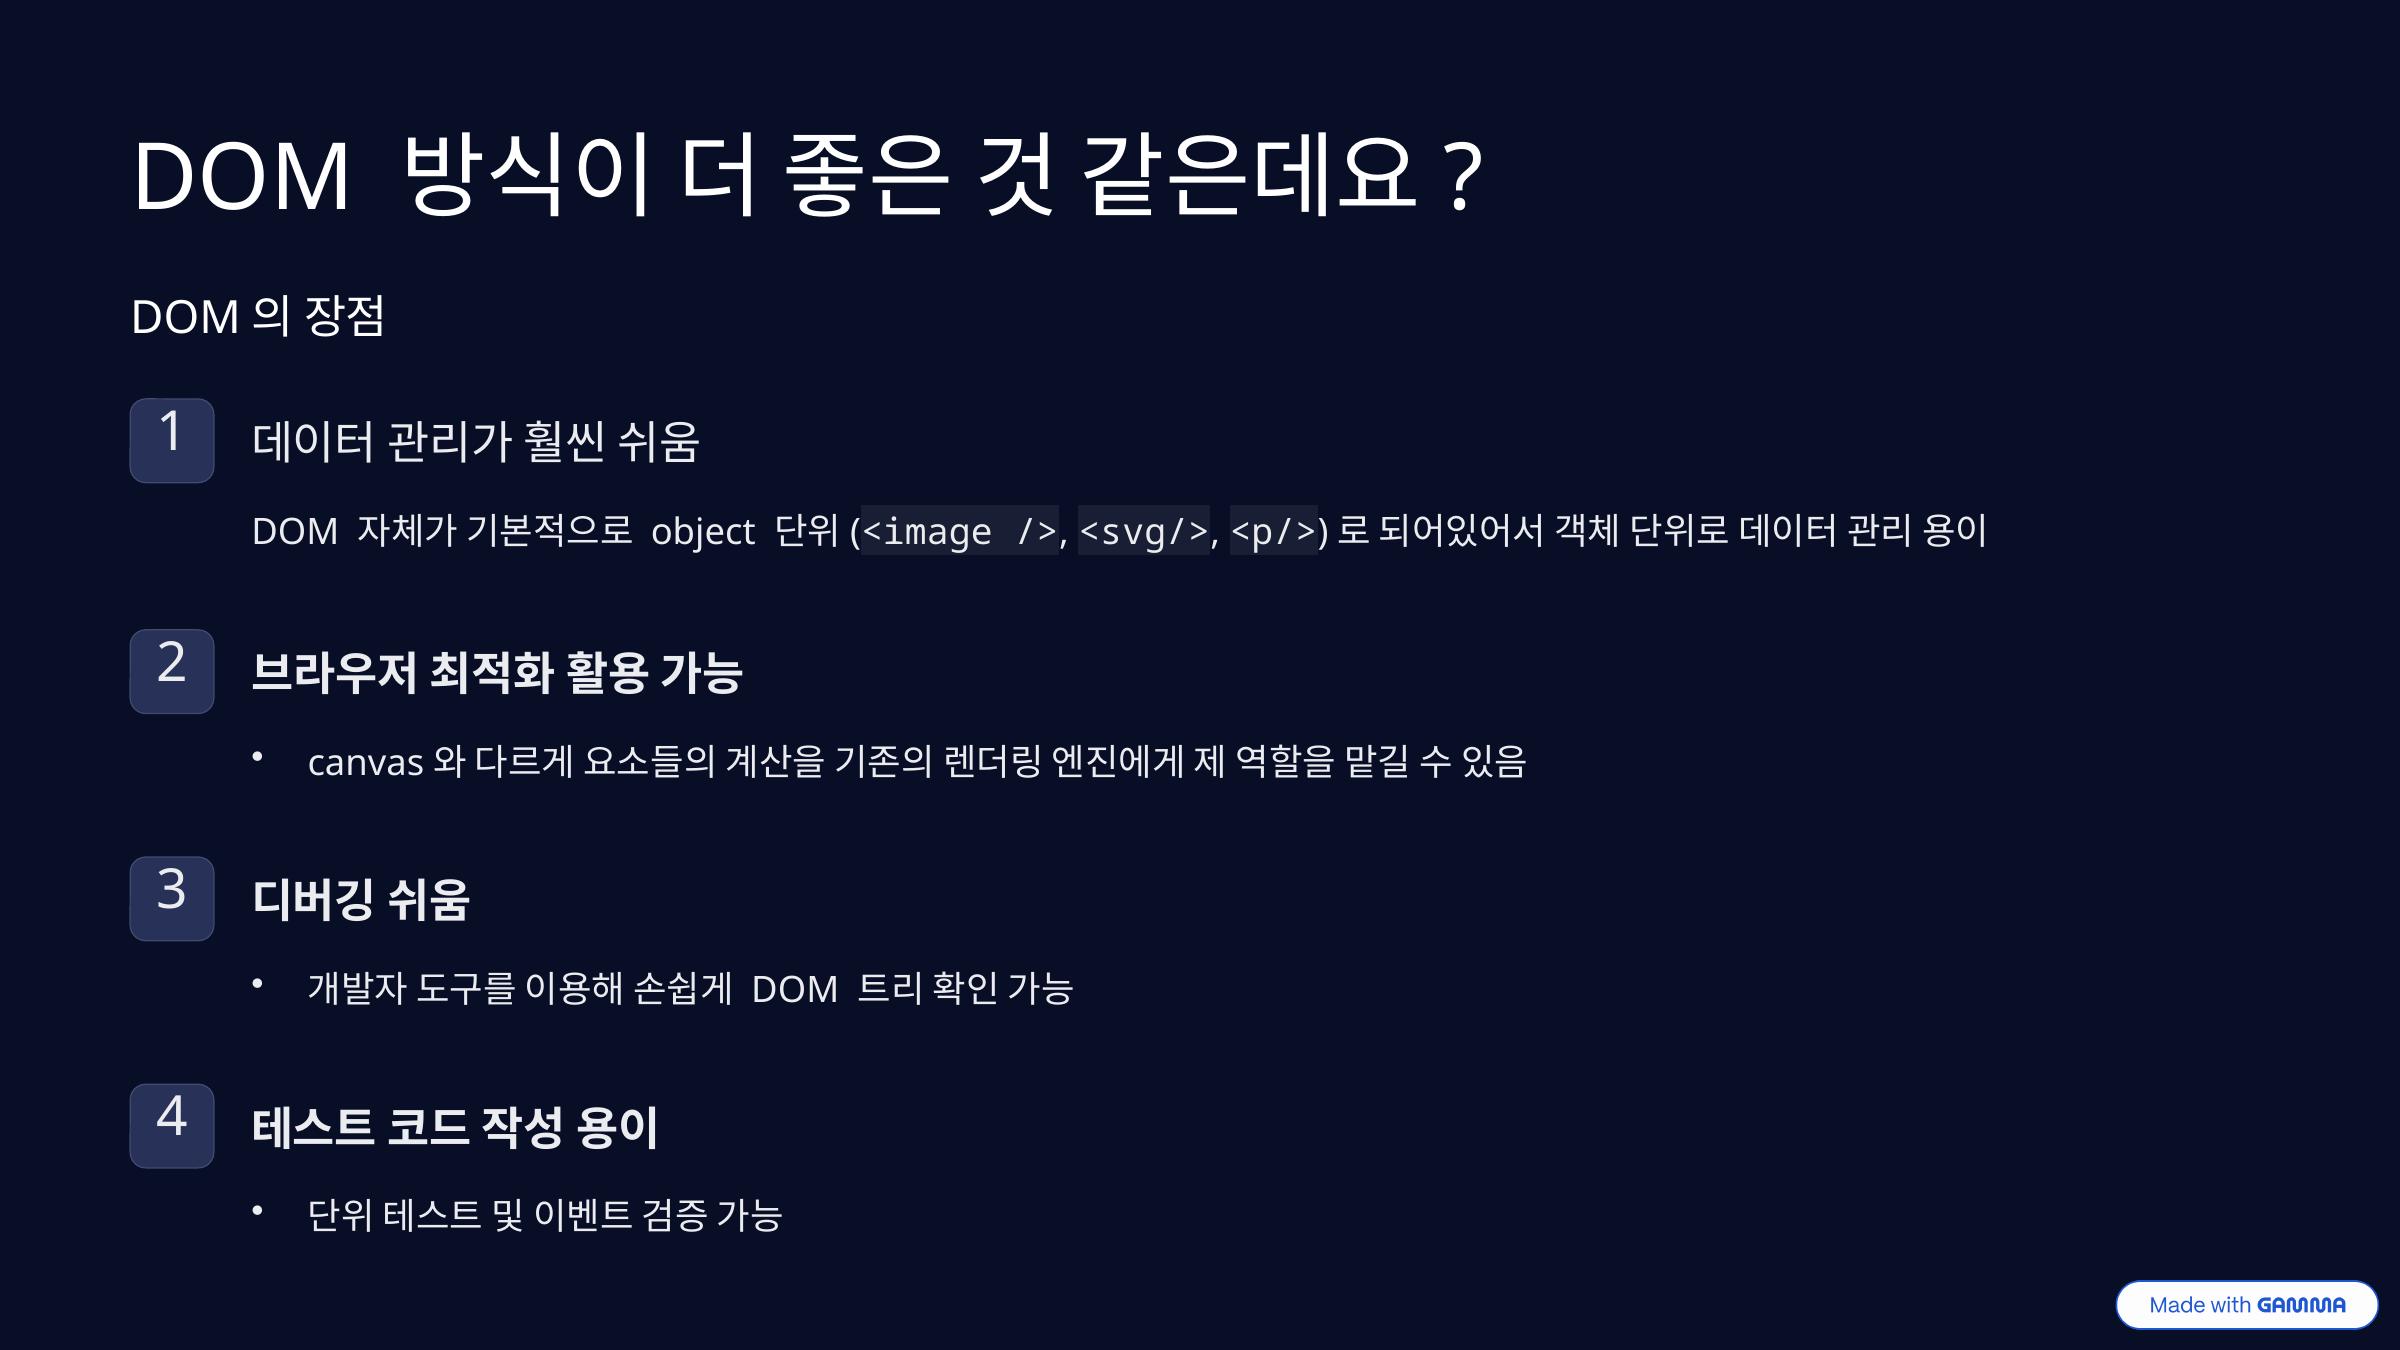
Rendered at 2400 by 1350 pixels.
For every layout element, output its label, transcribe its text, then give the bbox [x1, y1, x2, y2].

text_box 3 [144, 864, 200, 934]
text_box 4 [144, 1091, 200, 1161]
text_box 단위 테스트 및 이벤트 검증 가능 [251, 1177, 2270, 1237]
text_box 디버깅 쉬움 [251, 869, 717, 928]
text_box [130, 398, 214, 483]
text_box 브라우저 최적화 활용 가능 [251, 642, 751, 701]
text_box 개발자 도구를 이용해 손쉽게 DOM 트리 확인 가능 [251, 950, 2270, 1010]
text_box 1 [144, 405, 200, 476]
text_box DOM의 장점 [130, 285, 596, 344]
text_box canvas와 다르게 요소들의 계산을 기존의 렌더링 엔진에게 제 역할을 맡길 수 있음 [251, 723, 2270, 783]
text_box [130, 856, 214, 941]
text_box 테스트 코드 작성 용이 [251, 1096, 717, 1156]
text_box 2 [144, 636, 200, 707]
picture [2106, 1271, 2389, 1339]
text_box DOM 방식이 더 좋은 것 같은데요? [130, 112, 1455, 230]
text_box [130, 1084, 214, 1168]
text_box DOM 자체가 기본적으로 object 단위(<image />, <svg/>, <p/>)로 되어있어서 객체 단위로 데이터 관리 용이 [251, 492, 2270, 556]
text_box [130, 629, 214, 714]
text_box 데이터 관리가 훨씬 쉬움 [251, 411, 720, 470]
